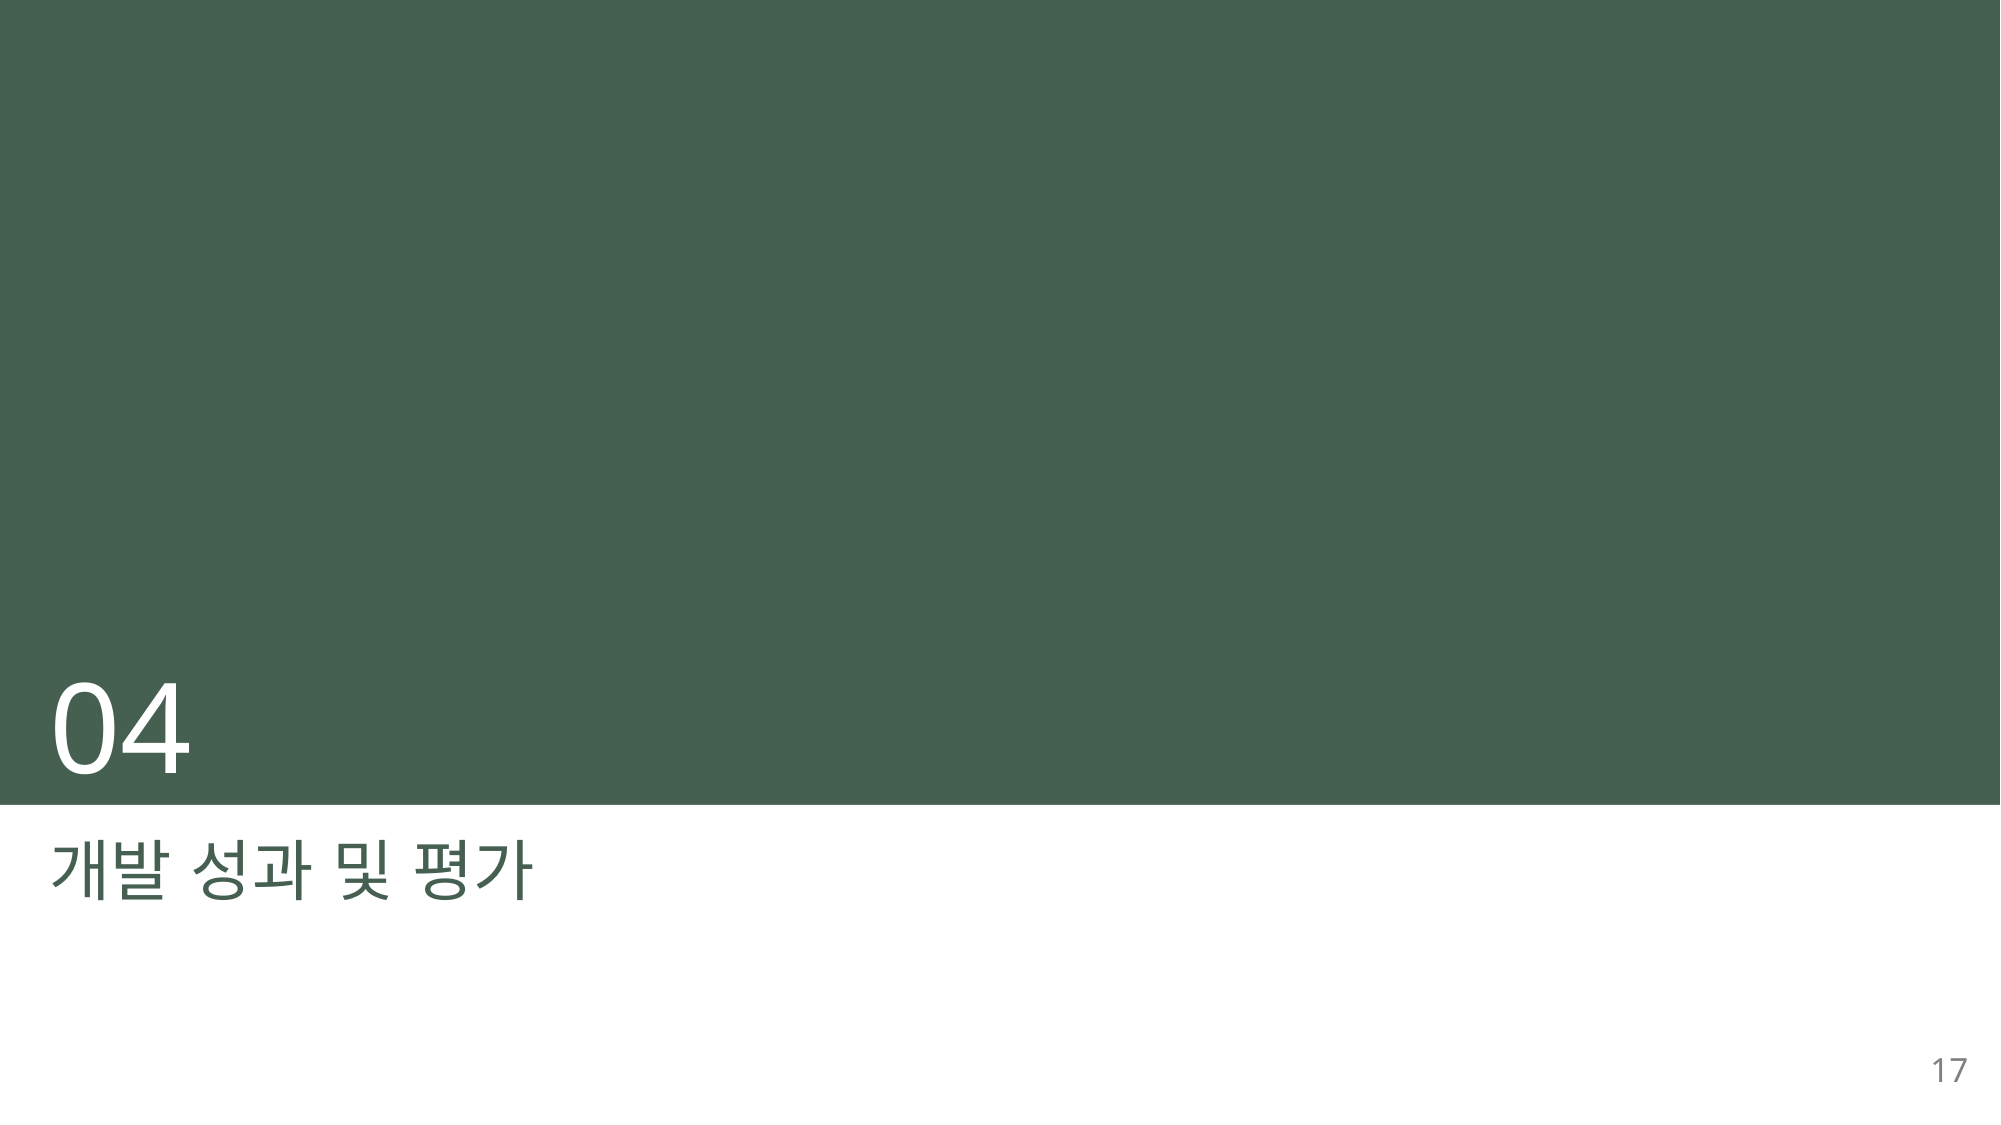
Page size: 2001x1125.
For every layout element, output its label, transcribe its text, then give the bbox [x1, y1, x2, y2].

text_box 개발 성과 및 평가 [34, 821, 1369, 917]
text_box 04 [34, 641, 332, 806]
text_box [0, 804, 2000, 1125]
text_box 17 [1915, 1041, 2000, 1097]
